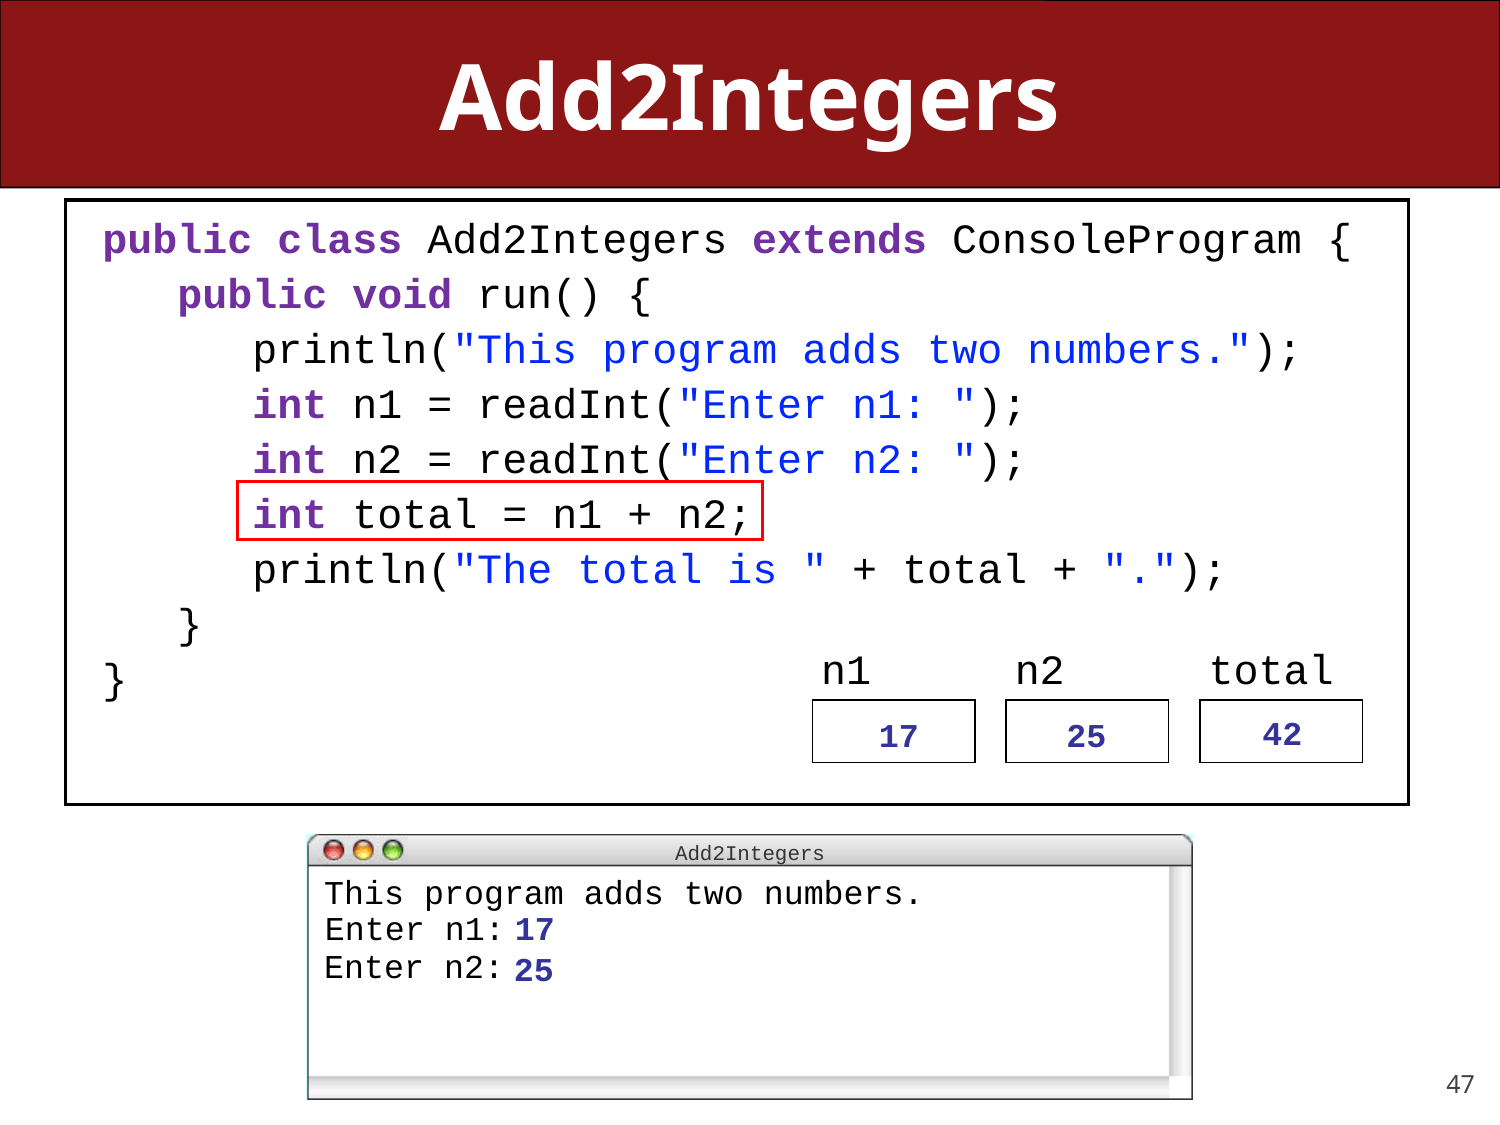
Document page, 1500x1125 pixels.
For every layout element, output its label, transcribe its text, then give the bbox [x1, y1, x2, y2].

text_box 17 [299, 899, 306, 940]
text_box 25 [298, 940, 306, 995]
title Add2Integers [75, 0, 1425, 188]
text_box [65, 200, 1409, 805]
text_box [806, 643, 1363, 763]
text_box public class Add2Integers extends ConsoleProgram { public void run() { println("This program adds two numbers."); int n1 = readInt("Enter n1: "); int n2 = readInt("Enter n2: "); int total = n1 + n2; println("The total is " + total + "."); } } [87, 199, 1375, 765]
text_box [237, 481, 763, 540]
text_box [306, 831, 1193, 1100]
